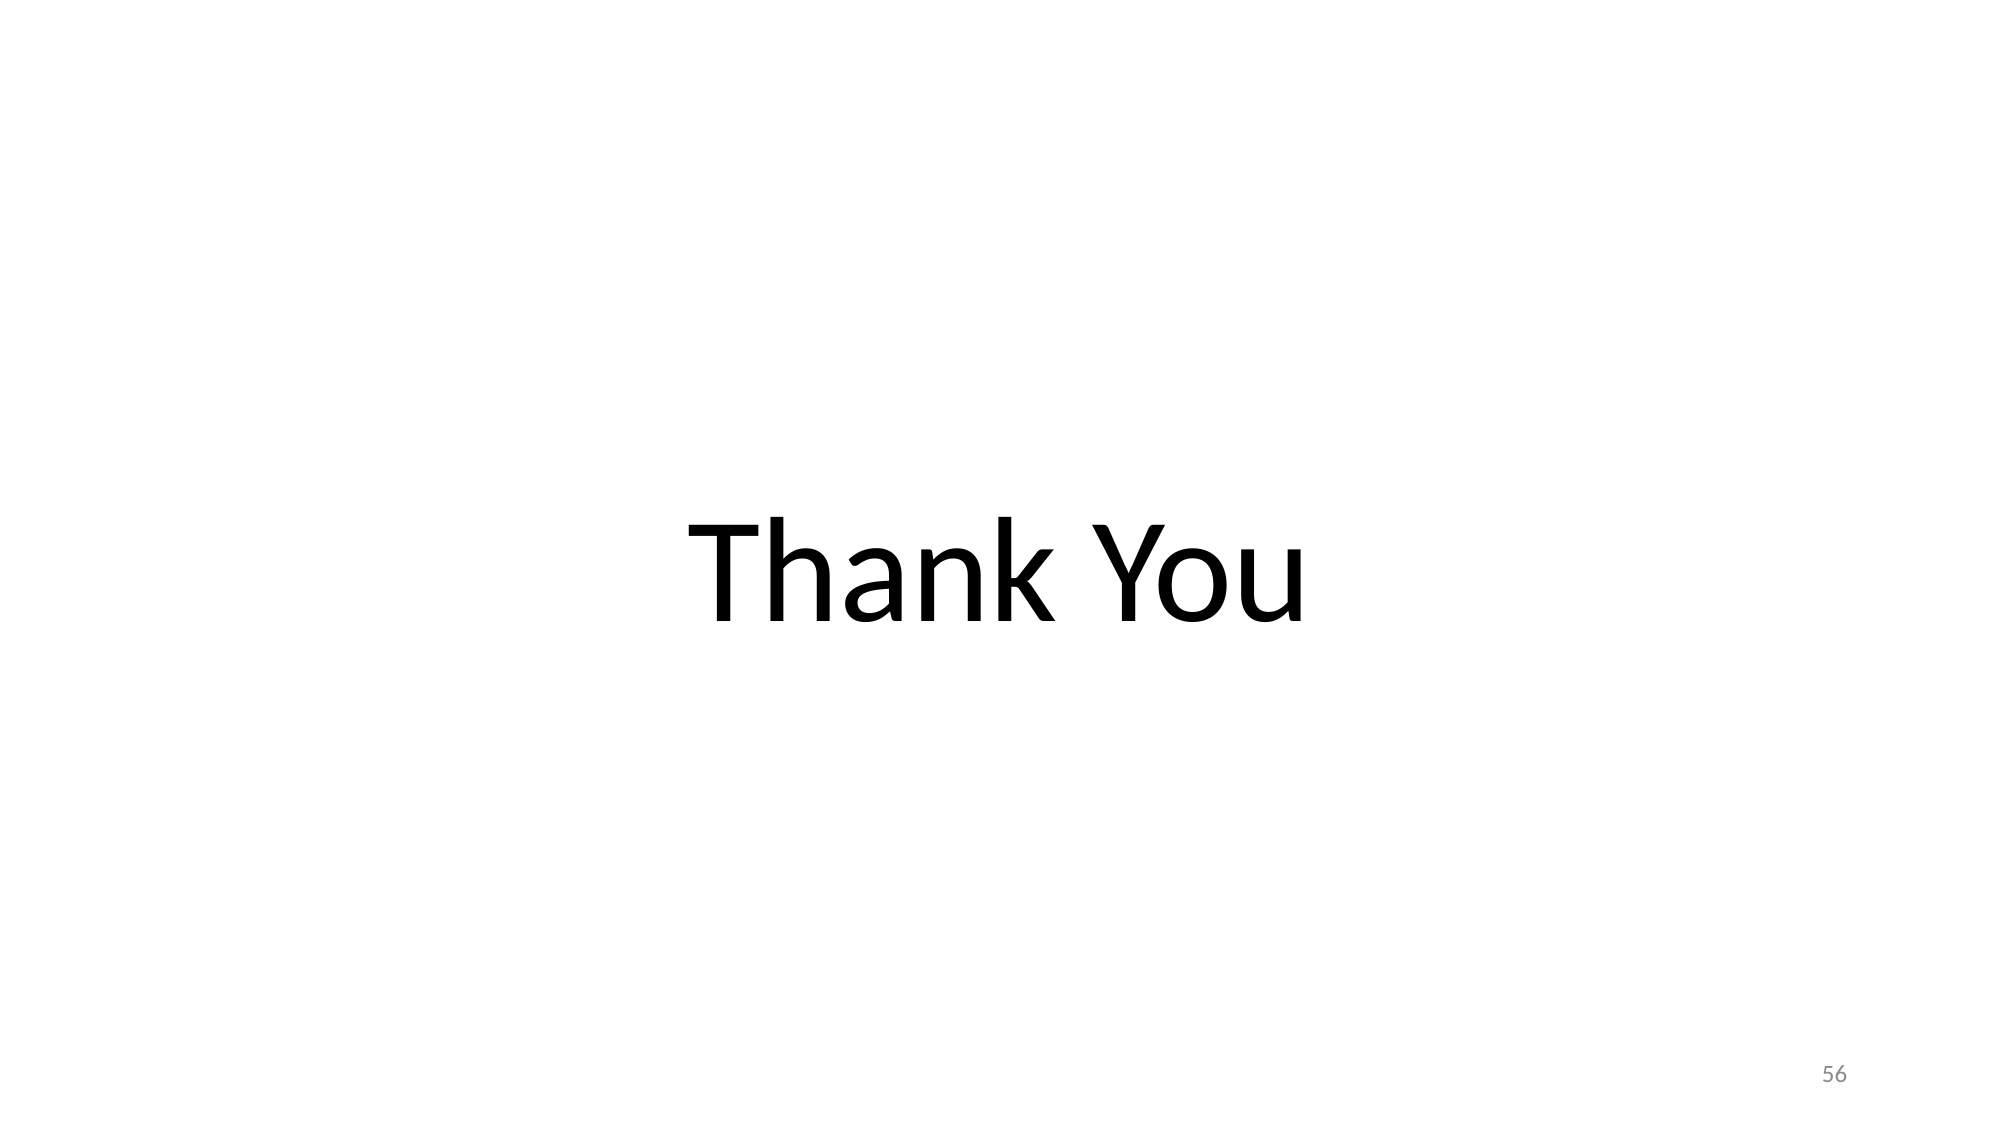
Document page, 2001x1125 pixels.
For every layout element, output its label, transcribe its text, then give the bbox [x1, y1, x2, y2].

text_box Thank You [672, 463, 1327, 659]
slide_number 56 [1412, 1042, 1863, 1103]
